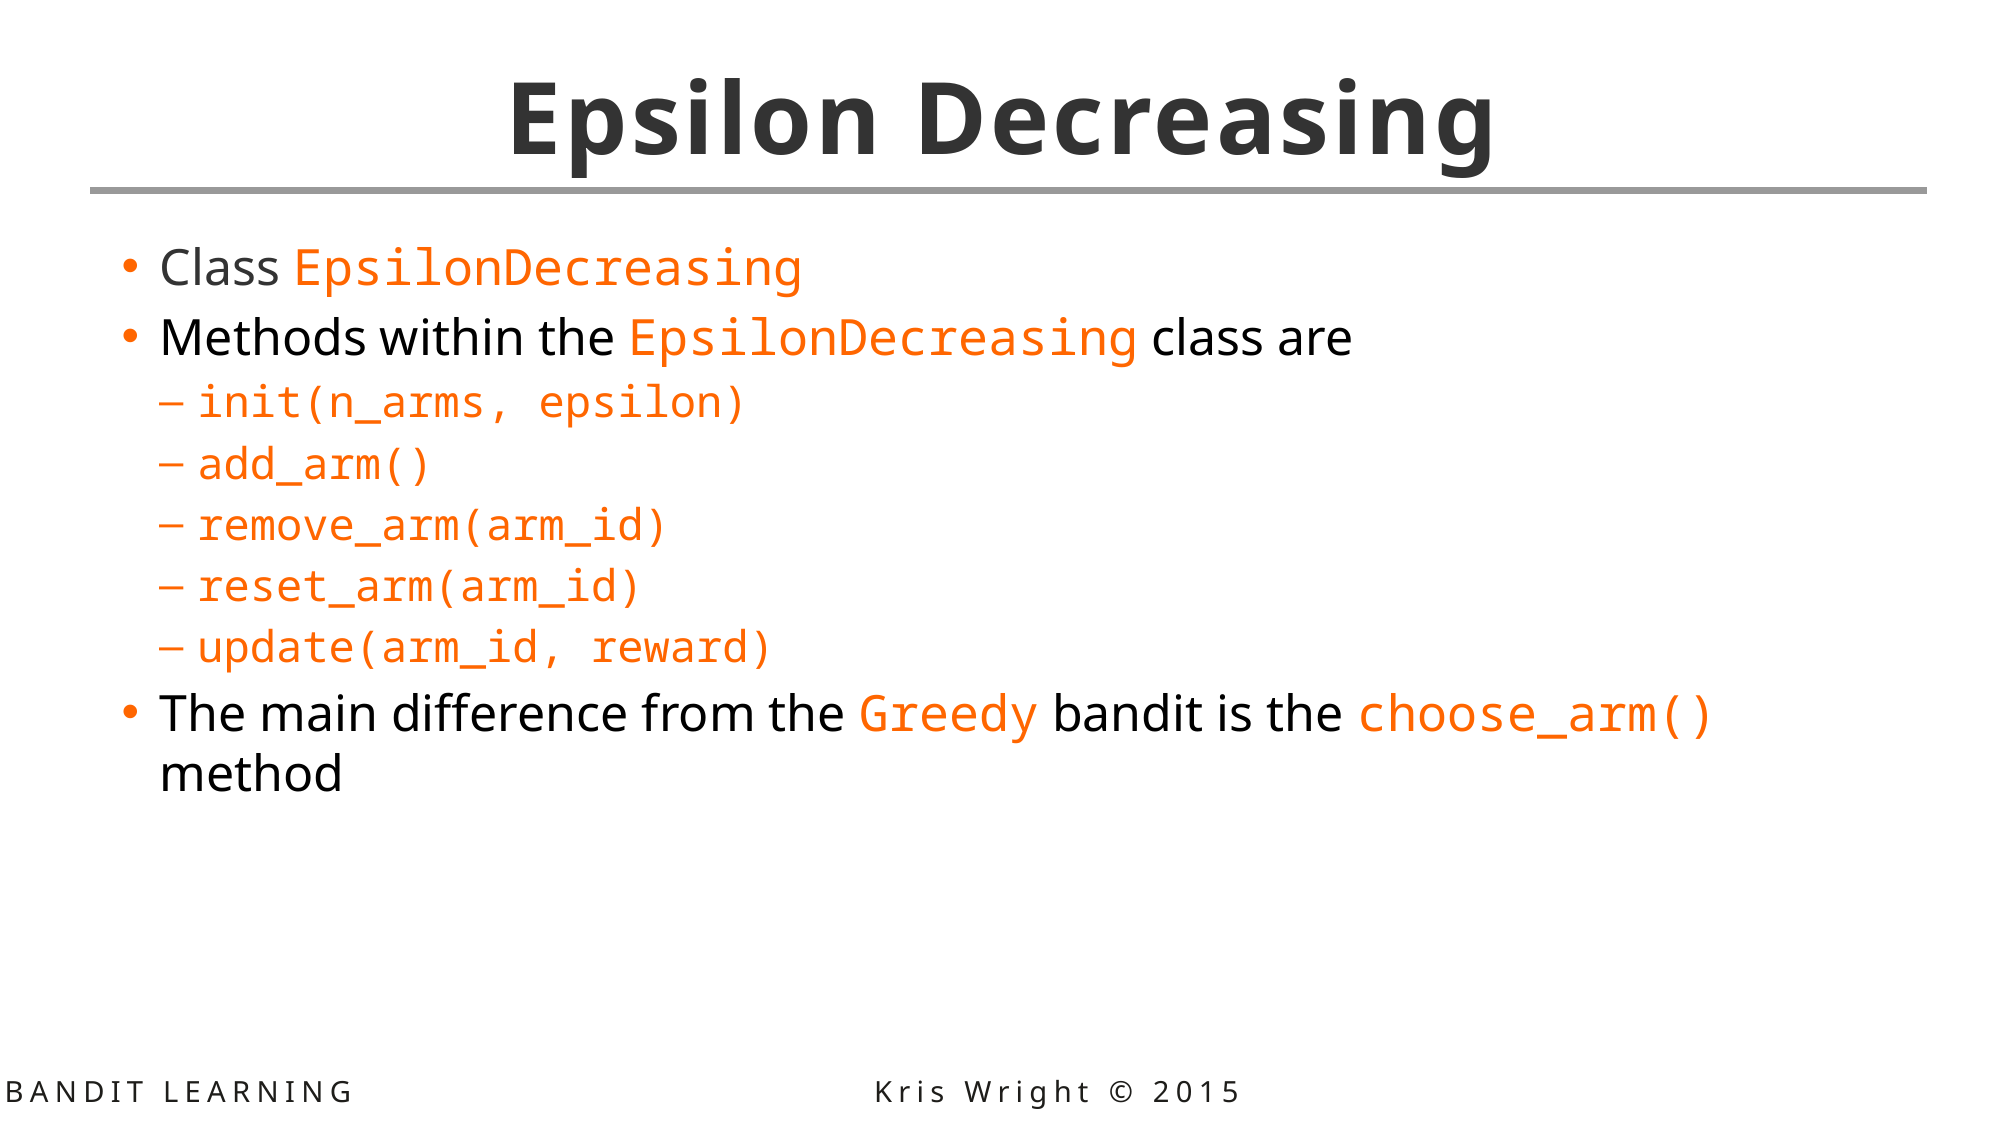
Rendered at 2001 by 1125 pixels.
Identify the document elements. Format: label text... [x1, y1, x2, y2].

list Class EpsilonDecreasing Methods within the EpsilonDecreasing class are init(n_arms, epsilon) add_arm() remove_arm(arm_id) reset_arm(arm_id) update(arm_id, reward) The main difference from the Greedy bandit is the choose_arm() method [114, 231, 1892, 975]
title Epsilon Decreasing [113, 39, 1892, 179]
